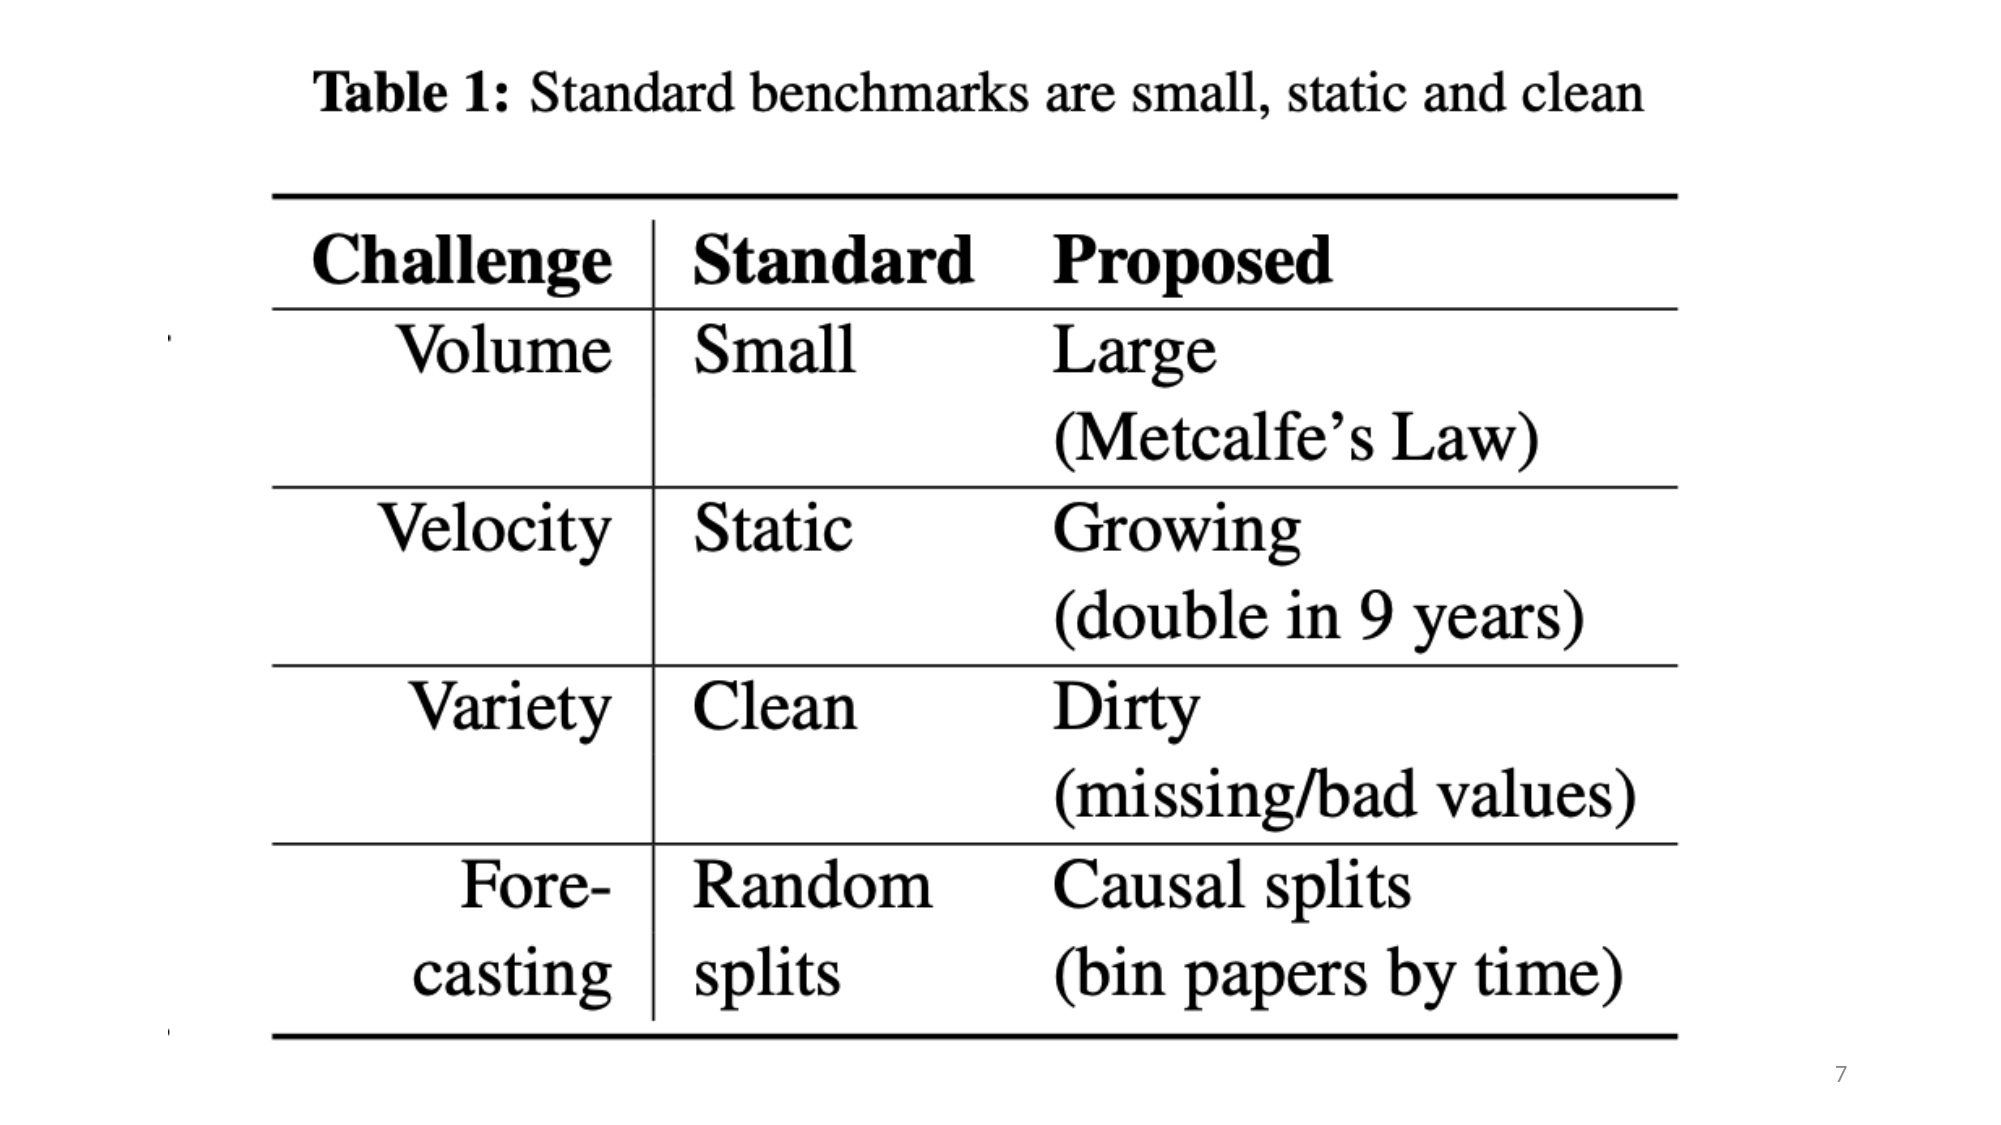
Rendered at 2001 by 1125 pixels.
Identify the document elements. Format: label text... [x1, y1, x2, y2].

slide_number 7 [1783, 1042, 1863, 1103]
picture [167, 19, 1783, 1125]
